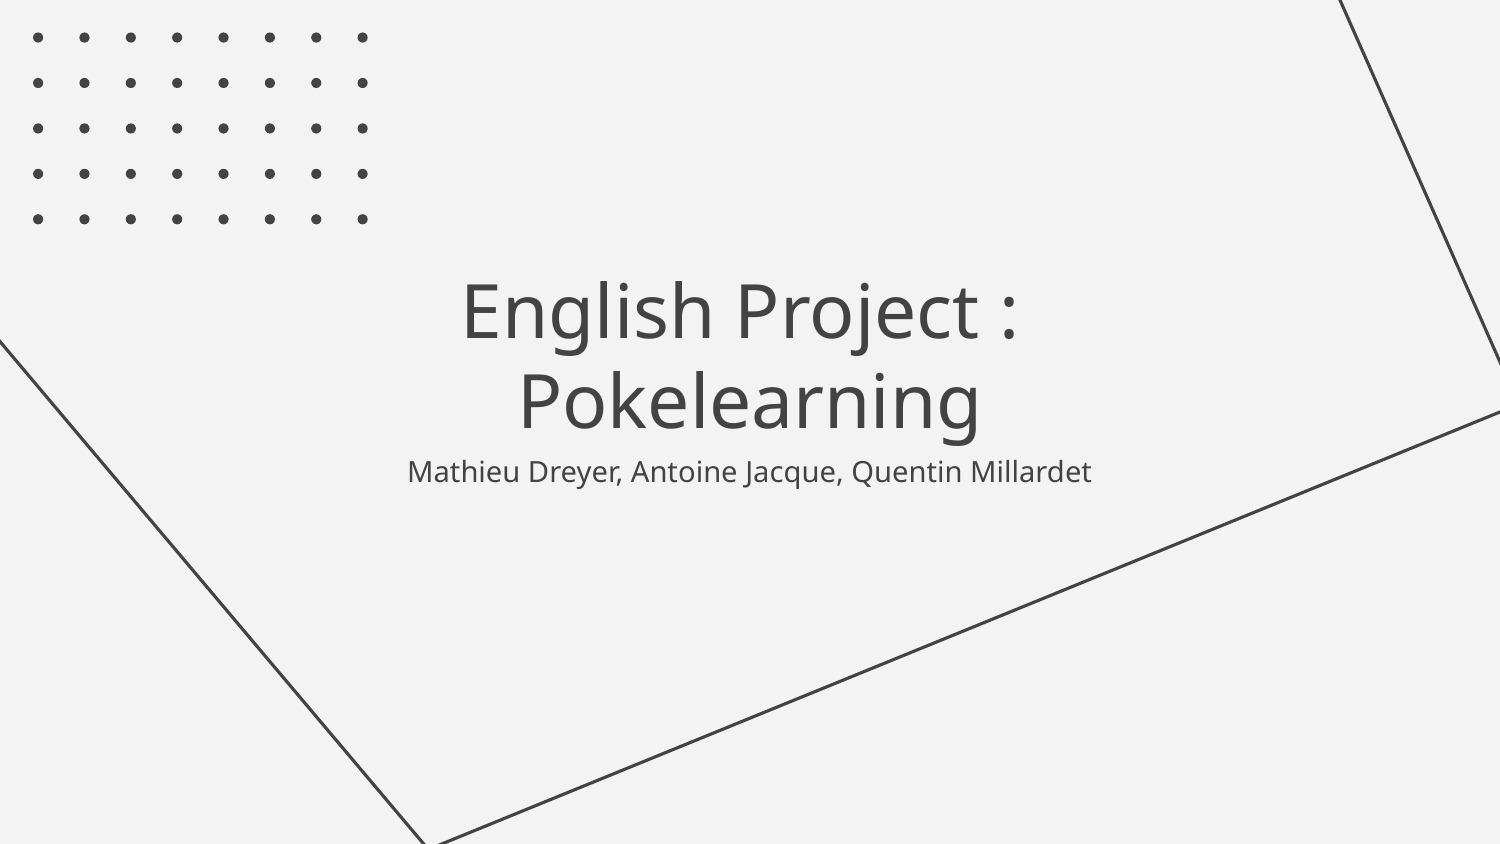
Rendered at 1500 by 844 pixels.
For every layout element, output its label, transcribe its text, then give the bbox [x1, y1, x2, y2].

subtitle Mathieu Dreyer, Antoine Jacque, Quentin Millardet [283, 438, 1217, 533]
title English Project : Pokelearning [283, 310, 1217, 438]
